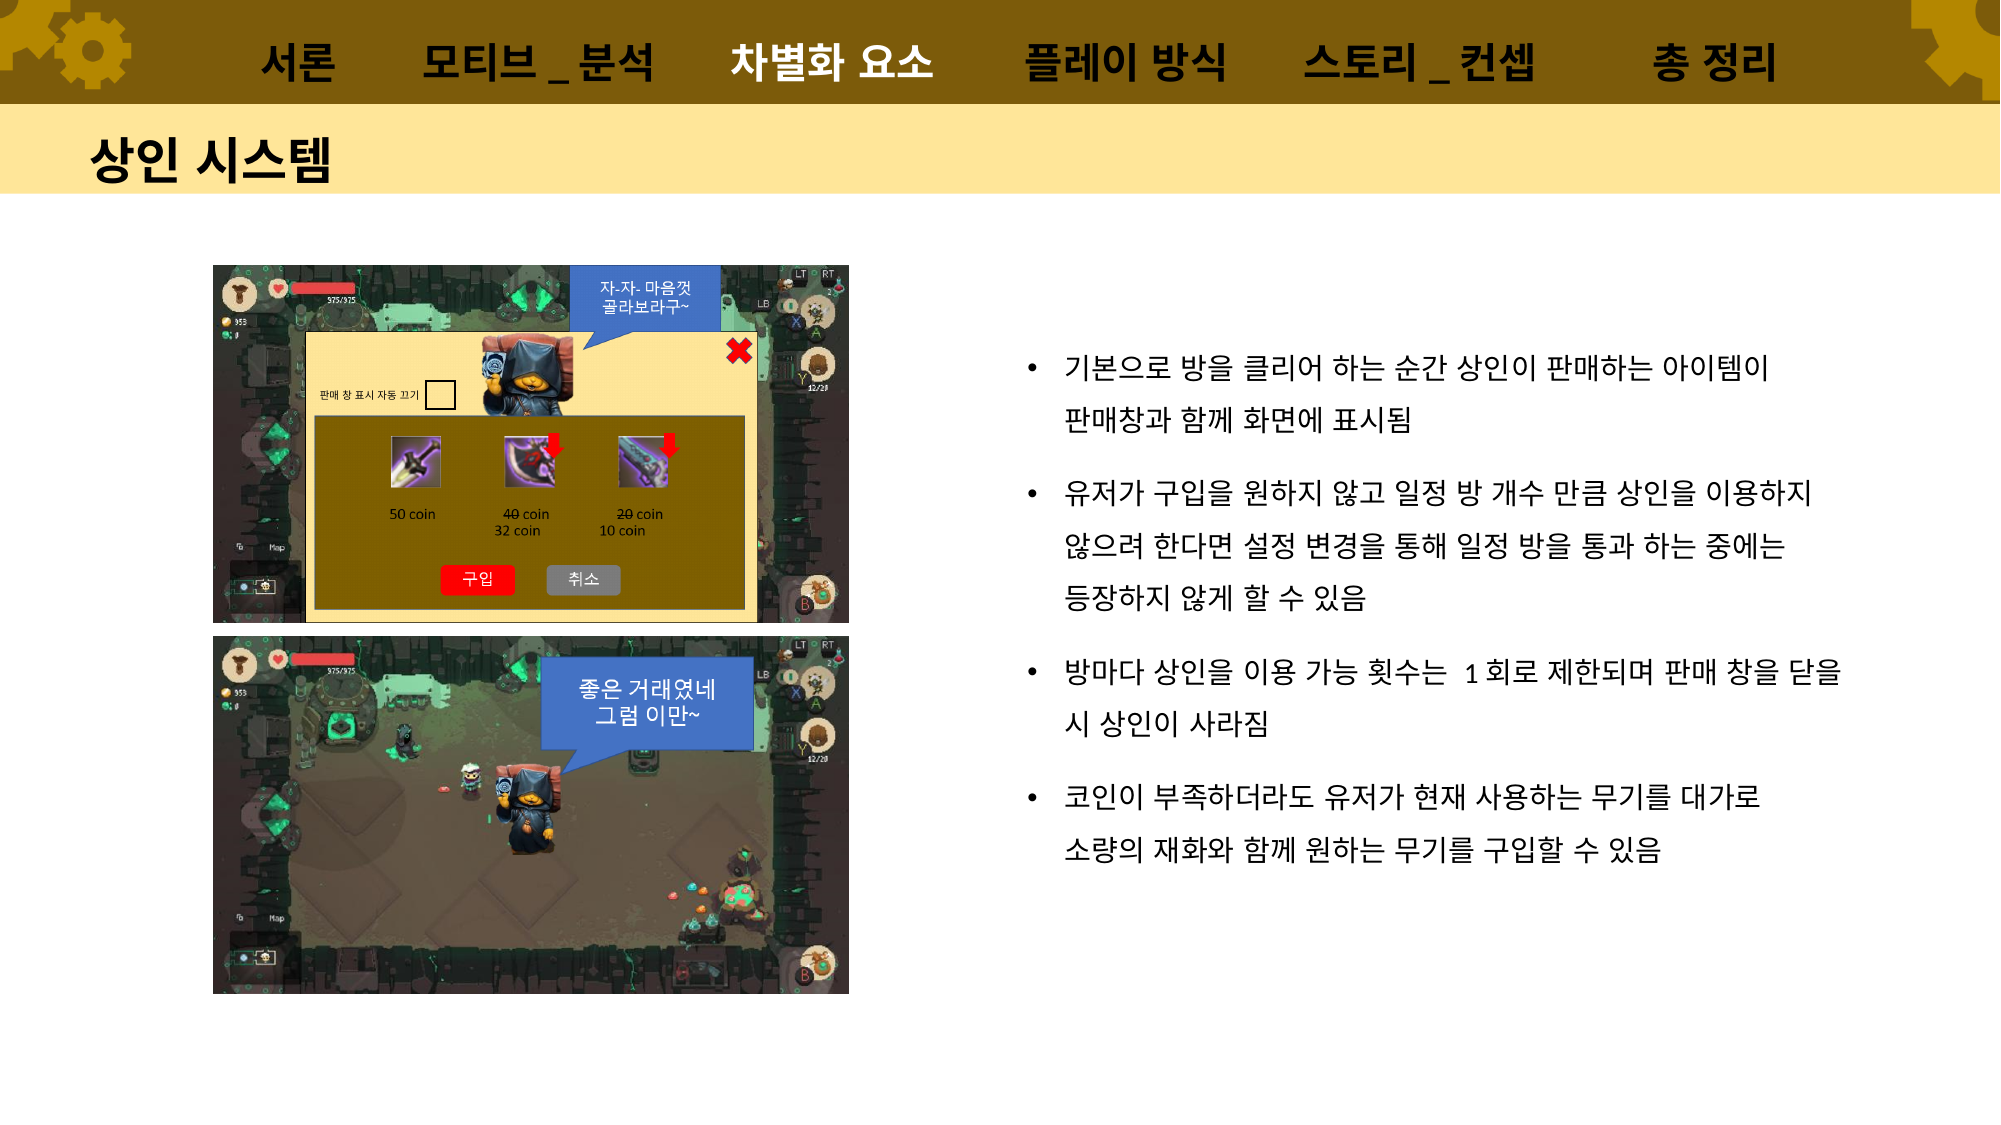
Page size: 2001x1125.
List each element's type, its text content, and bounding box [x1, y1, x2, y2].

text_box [161, 7, 1853, 91]
title 상인 시스템 [75, 105, 1800, 184]
list 기본으로 방을 클리어 하는 순간 상인이 판매하는 아이템이 판매창과 함께 화면에 표시됨 유저가 구입을 원하지 않고 일정 방 개수 만큼 상인을 이용하지 않으려 한다면 설정 변경을 통해 일정 방을 통과 하는 중에는 등장하지 않게 할 수 있음 방마다 상인을 이용 가능 횟수는 1회로 제한되며 판매 창을 닫을 시 상인이 사라짐 코인이 부족하더라도 유저가 현재 사용하는 무기를 대가로 소량의 재화와 함께 원하는 무기를 구입할 수 있음 [1012, 279, 1863, 994]
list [213, 636, 849, 994]
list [304, 265, 758, 623]
picture [213, 265, 304, 623]
picture [758, 265, 849, 623]
